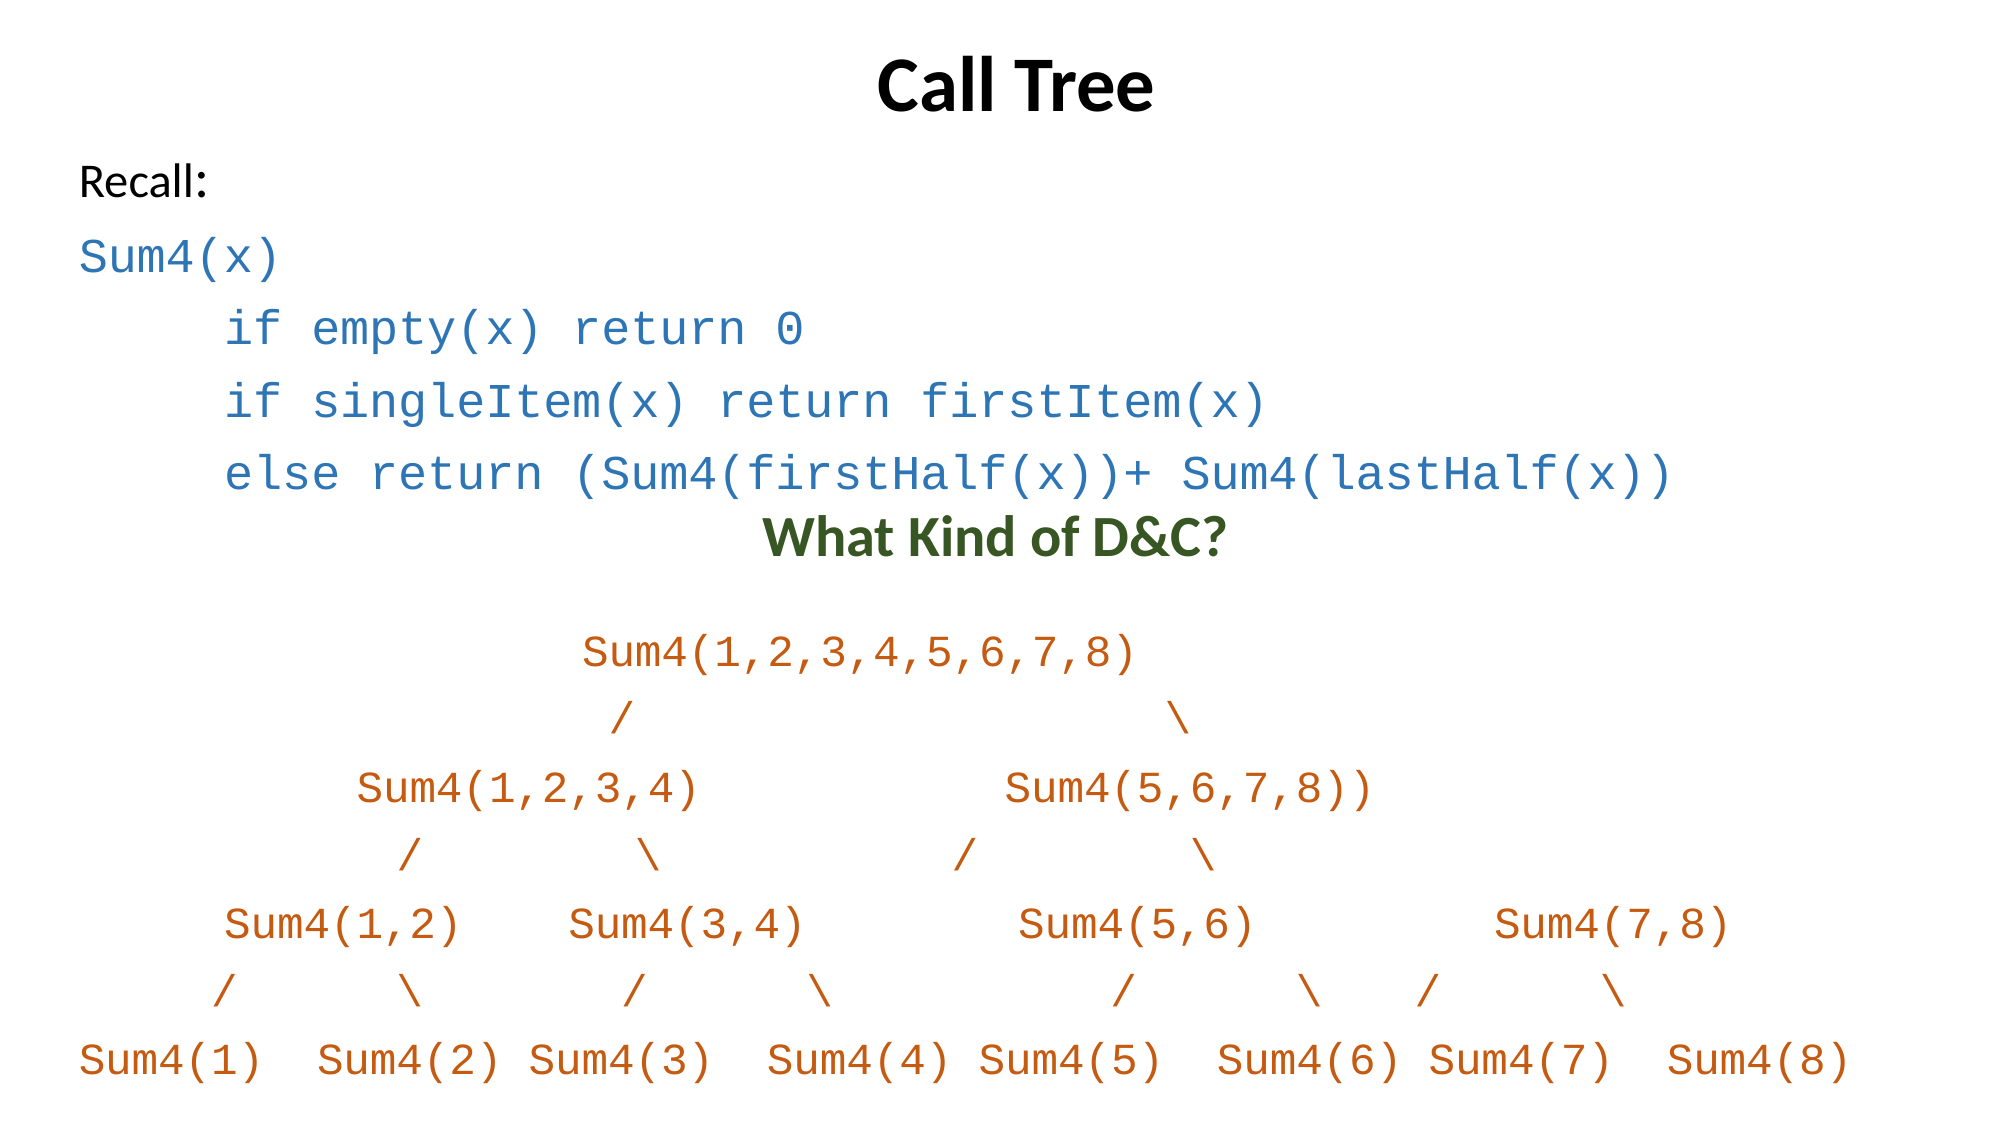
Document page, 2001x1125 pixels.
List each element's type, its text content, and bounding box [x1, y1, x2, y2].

list Call Tree Recall: Sum4(x) if empty(x) return 0 if singleItem(x) return firstItem(x) else return (Sum4(firstHalf(x))+ Sum4(lastHalf(x)) Sum4(1,2,3,4,5,6,7,8) / \ Sum4(1,2,3,4) Sum4(5,6,7,8)) / \ / \ Sum4(1,2) Sum4(3,4) Sum4(5,6) Sum4(7,8) / \ / \ / \ / \ Sum4(1) Sum4(2) Sum4(3) Sum4(4) Sum4(5) Sum4(6) Sum4(7) Sum4(8) [63, 36, 1970, 1100]
text_box What Kind of D&C? [557, 498, 1434, 585]
